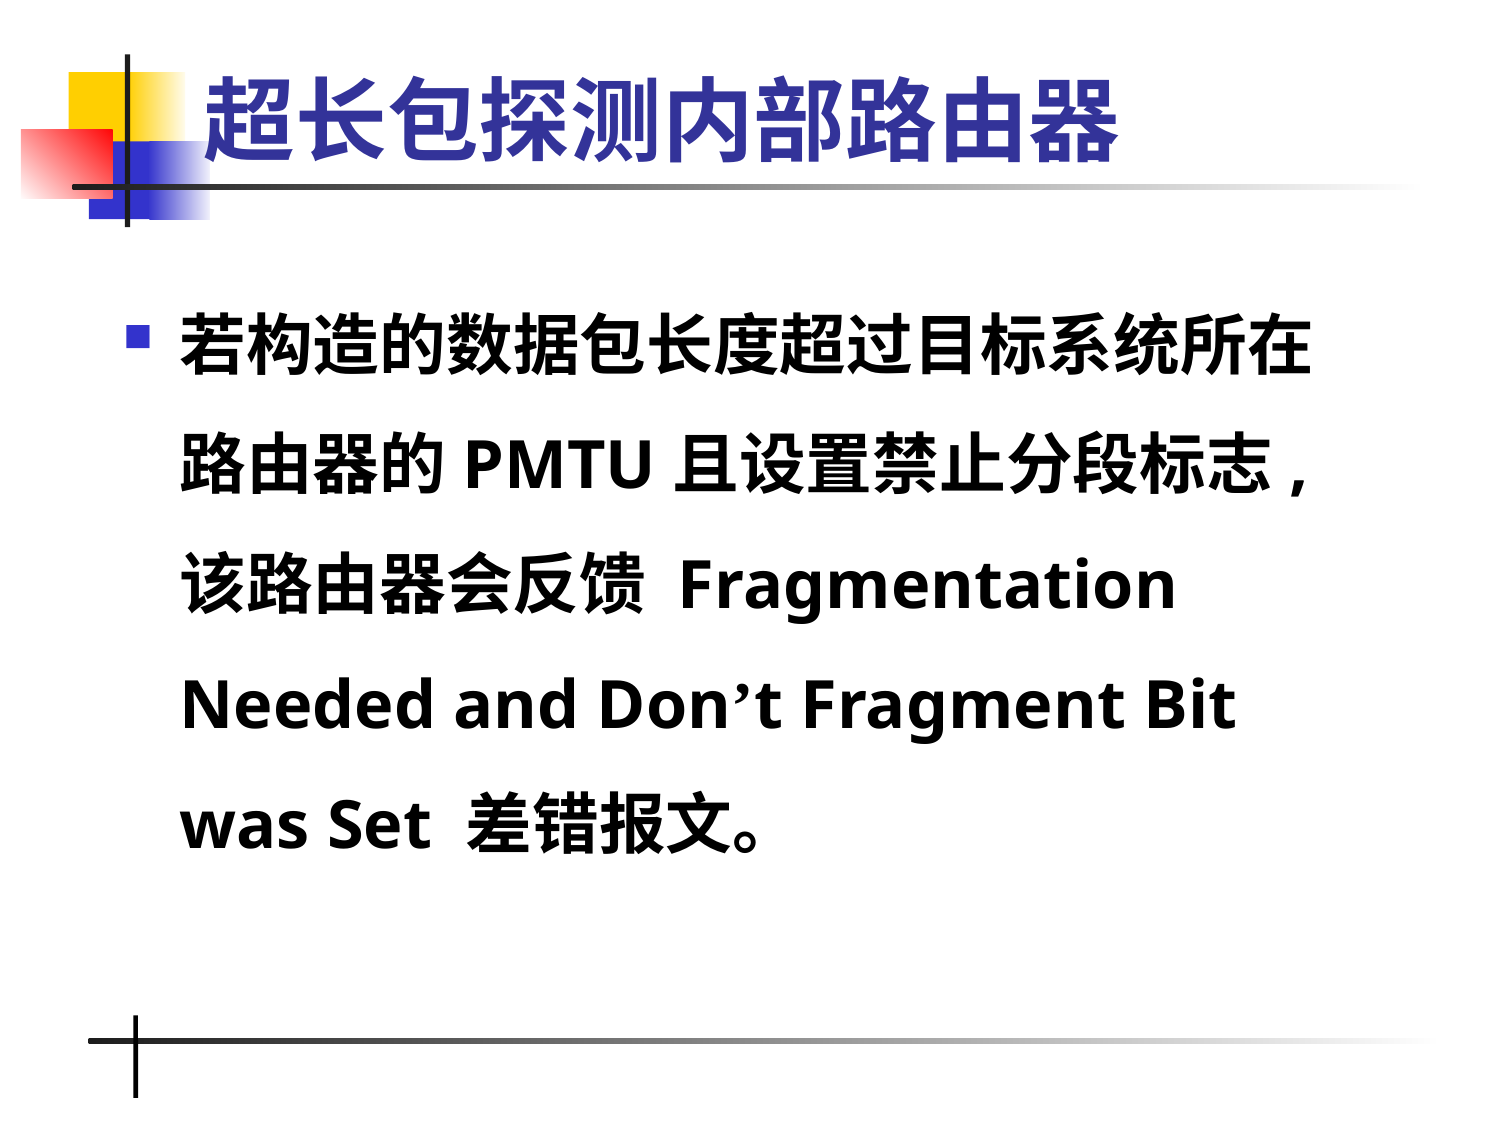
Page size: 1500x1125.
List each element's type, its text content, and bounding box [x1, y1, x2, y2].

list 若构造的数据包长度超过目标系统所在路由器的PMTU且设置禁止分段标志, 该路由器会反馈 Fragmentation Needed and Don’t Fragment Bit was Set 差错报文。 [107, 254, 1384, 931]
title 超长包探测内部路由器 [188, 23, 1468, 181]
